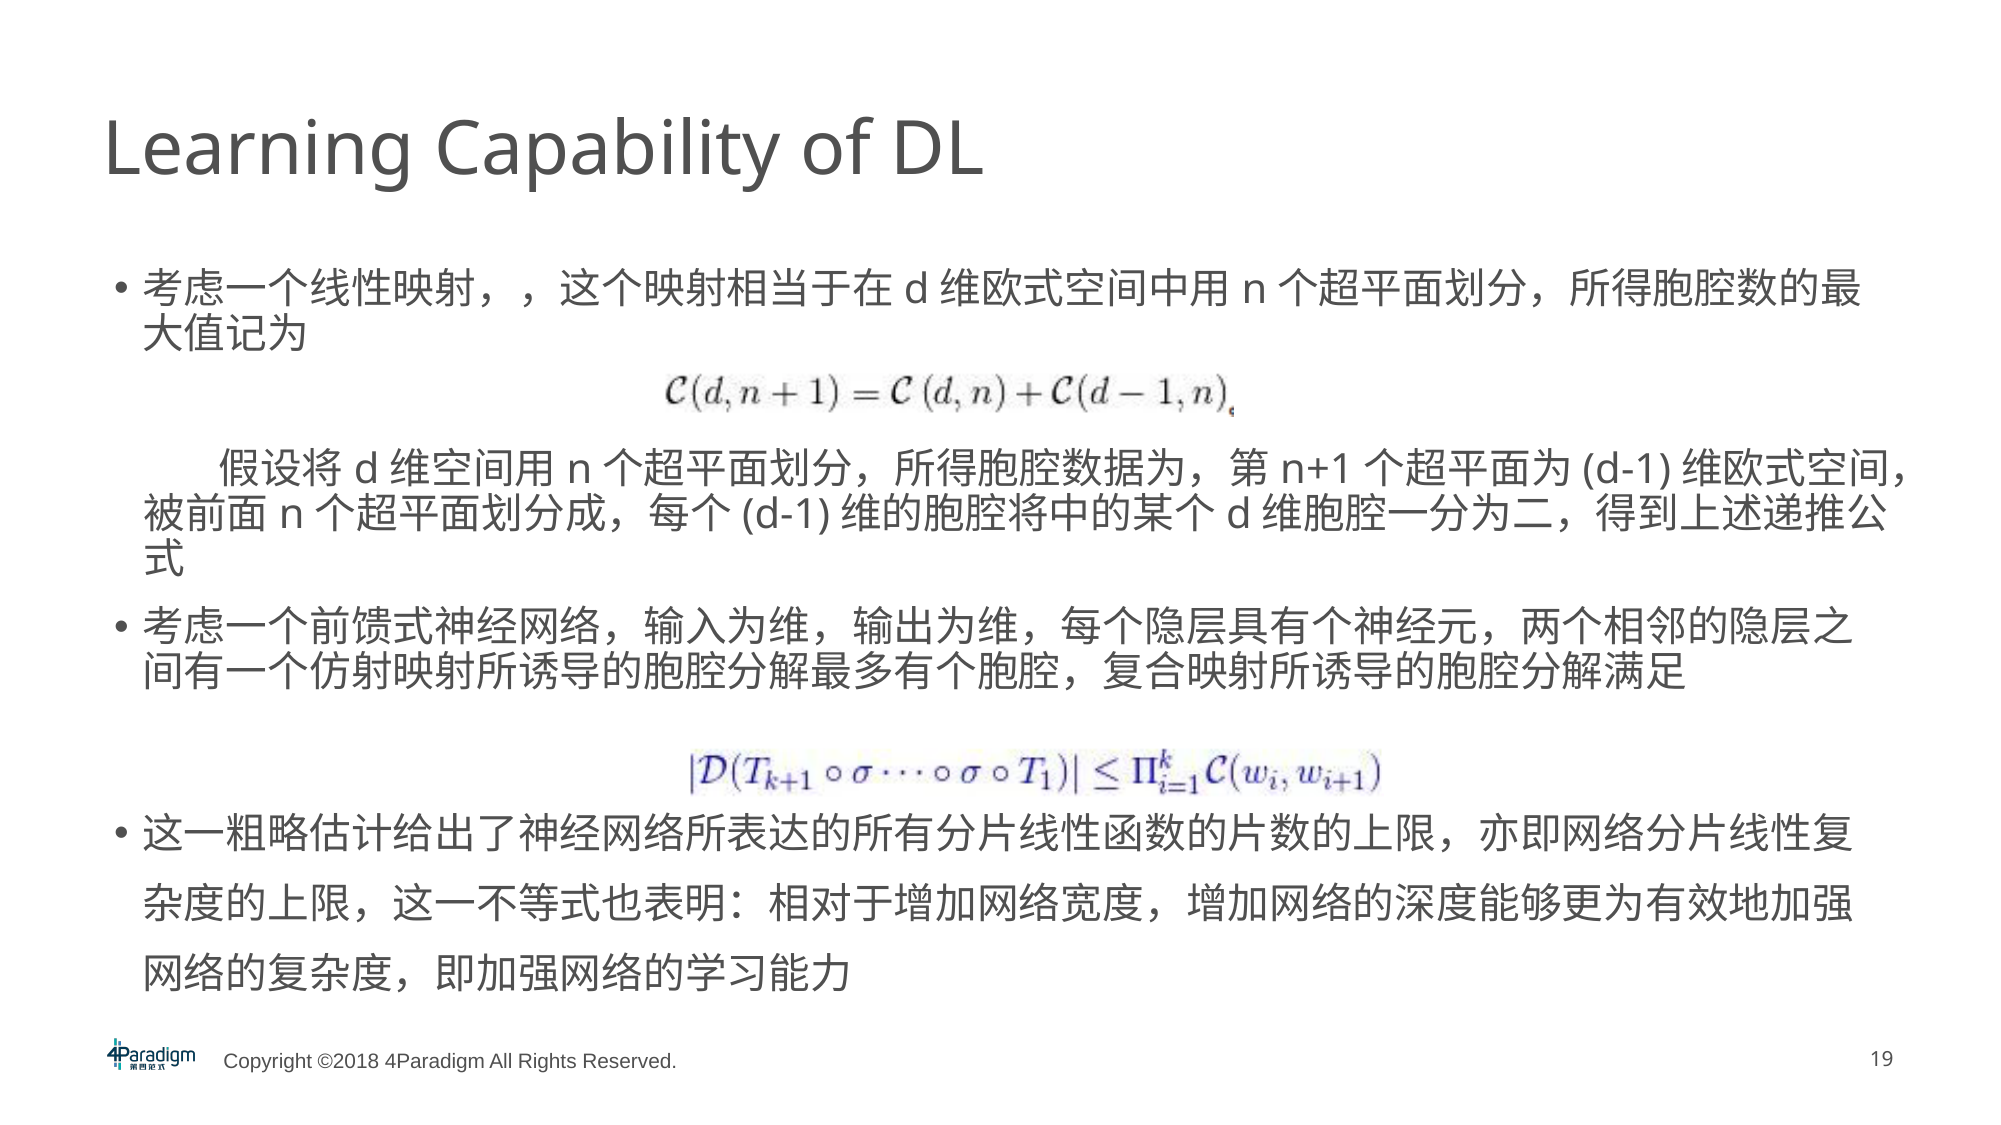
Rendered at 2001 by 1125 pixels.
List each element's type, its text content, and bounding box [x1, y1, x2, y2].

title Learning Capability of DL [102, 101, 1894, 188]
slide_number 19 [1821, 1047, 1894, 1073]
picture [681, 739, 1384, 805]
picture [652, 364, 1234, 417]
picture [102, 1005, 200, 1103]
